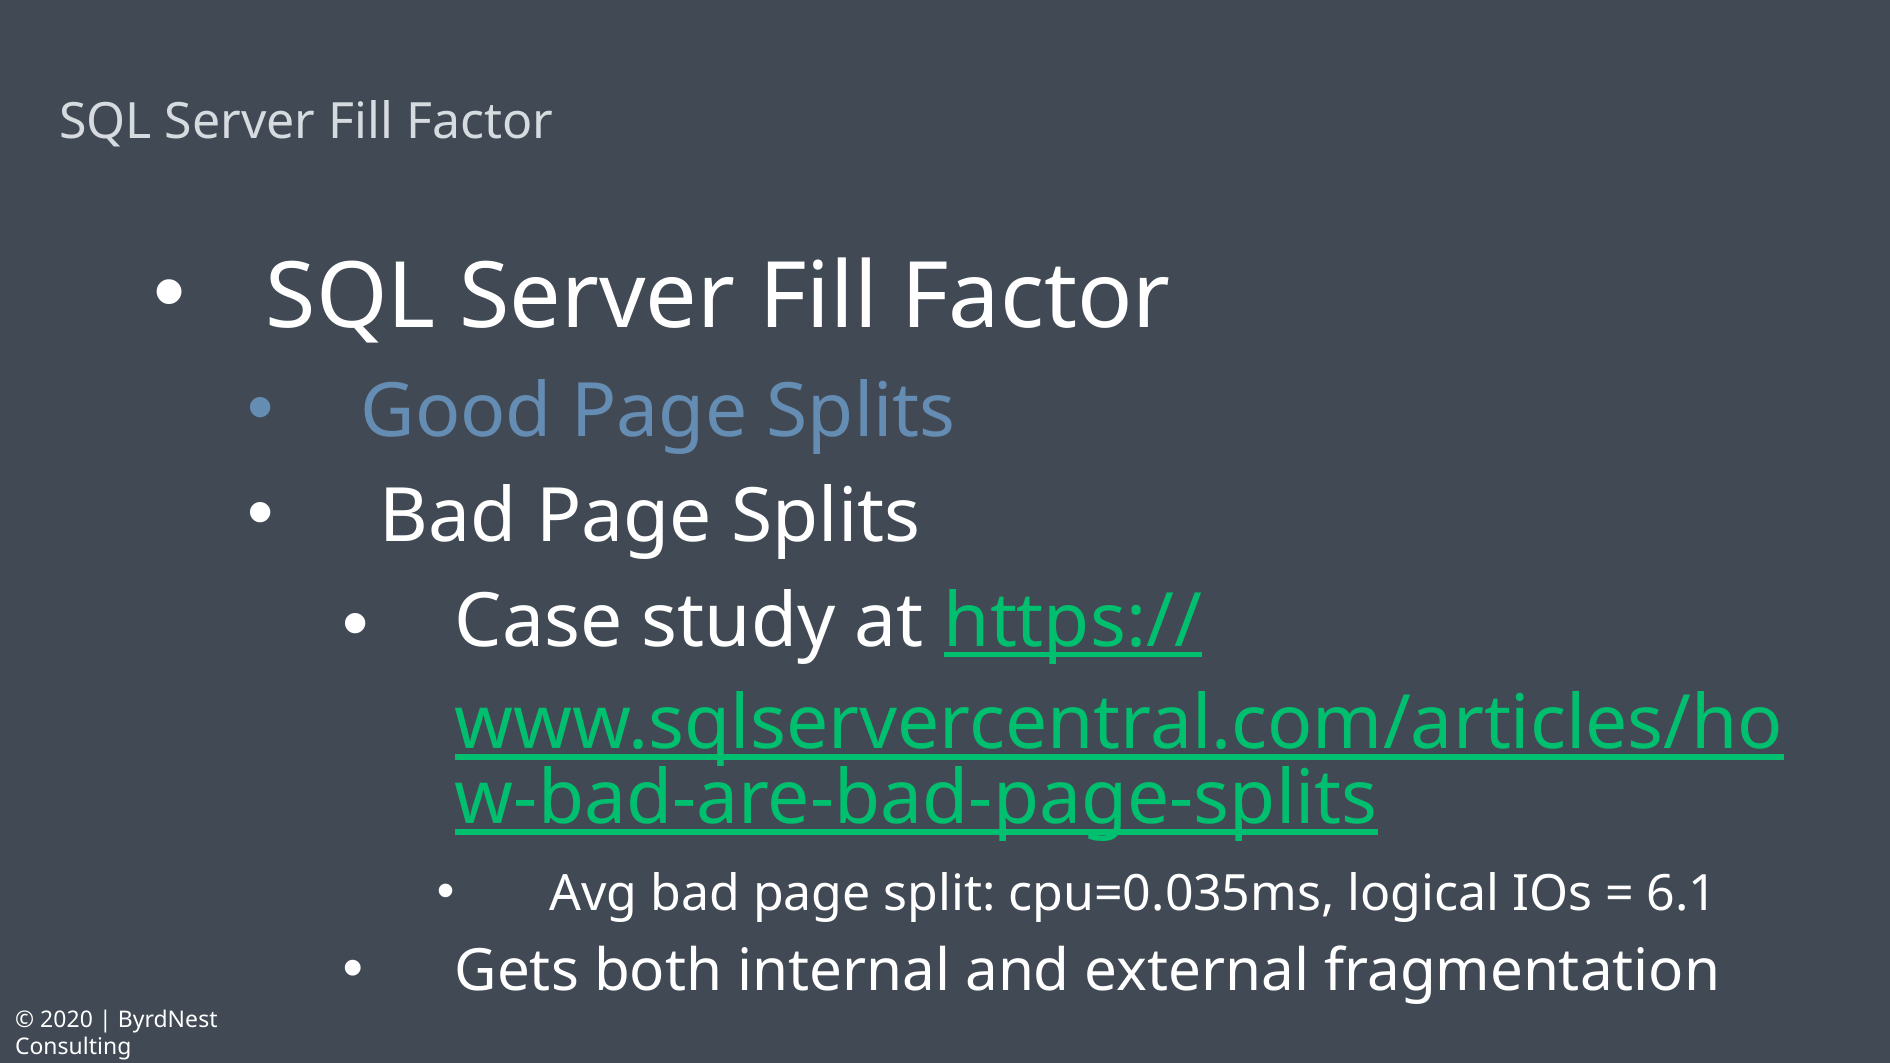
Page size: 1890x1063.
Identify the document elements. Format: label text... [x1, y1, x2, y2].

list SQL Server Fill Factor Good Page Splits Bad Page Splits Case study at https://www.sqlservercentral.com/articles/how-bad-are-bad-page-splits Avg bad page split: cpu=0.035ms, logical IOs = 6.1 Gets both internal and external fragmentation [59, 236, 1831, 1004]
text_box © 2020 | ByrdNest Consulting [0, 1001, 337, 1062]
title SQL Server Fill Factor [59, 59, 1831, 178]
